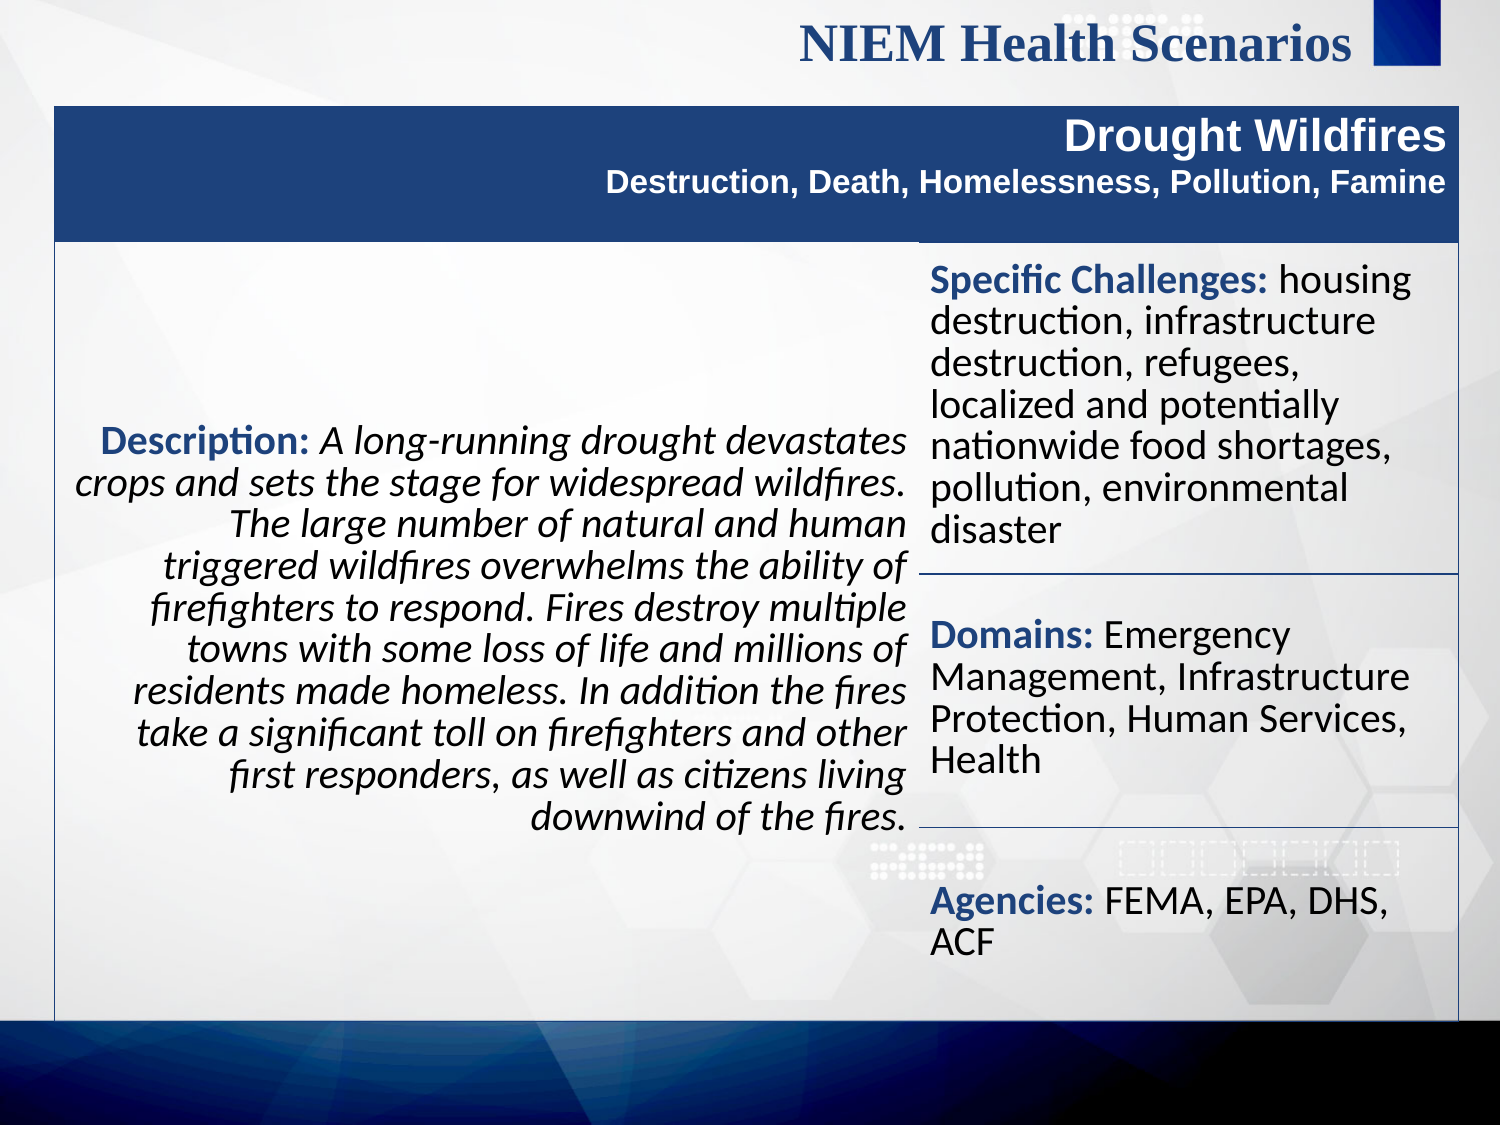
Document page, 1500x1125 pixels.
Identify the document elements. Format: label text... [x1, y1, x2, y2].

picture [0, 0, 1500, 1125]
table_cell Description: A long-running drought devastates crops and sets the stage for widespread wildfires. The large number of natural and human triggered wildfires overwhelms the ability of firefighters to respond. Fires destroy multiple towns with some loss of life and millions of residents made homeless. In addition the fires take a significant toll on firefighters and other first responders, as well as citizens living downwind of the fires. [55, 242, 919, 1021]
table_cell Domains: Emergency Management, Infrastructure Protection, Human Services, Health [919, 575, 1458, 827]
text_box NIEM Health Scenarios [784, 0, 1369, 80]
table_header Drought Wildfires Destruction, Death, Homelessness, Pollution, Famine [55, 107, 1458, 242]
table_cell Specific Challenges: housing destruction, infrastructure destruction, refugees, localized and potentially nationwide food shortages, pollution, environmental disaster [919, 243, 1458, 573]
table_cell Agencies: FEMA, EPA, DHS, ACF [919, 828, 1458, 1021]
